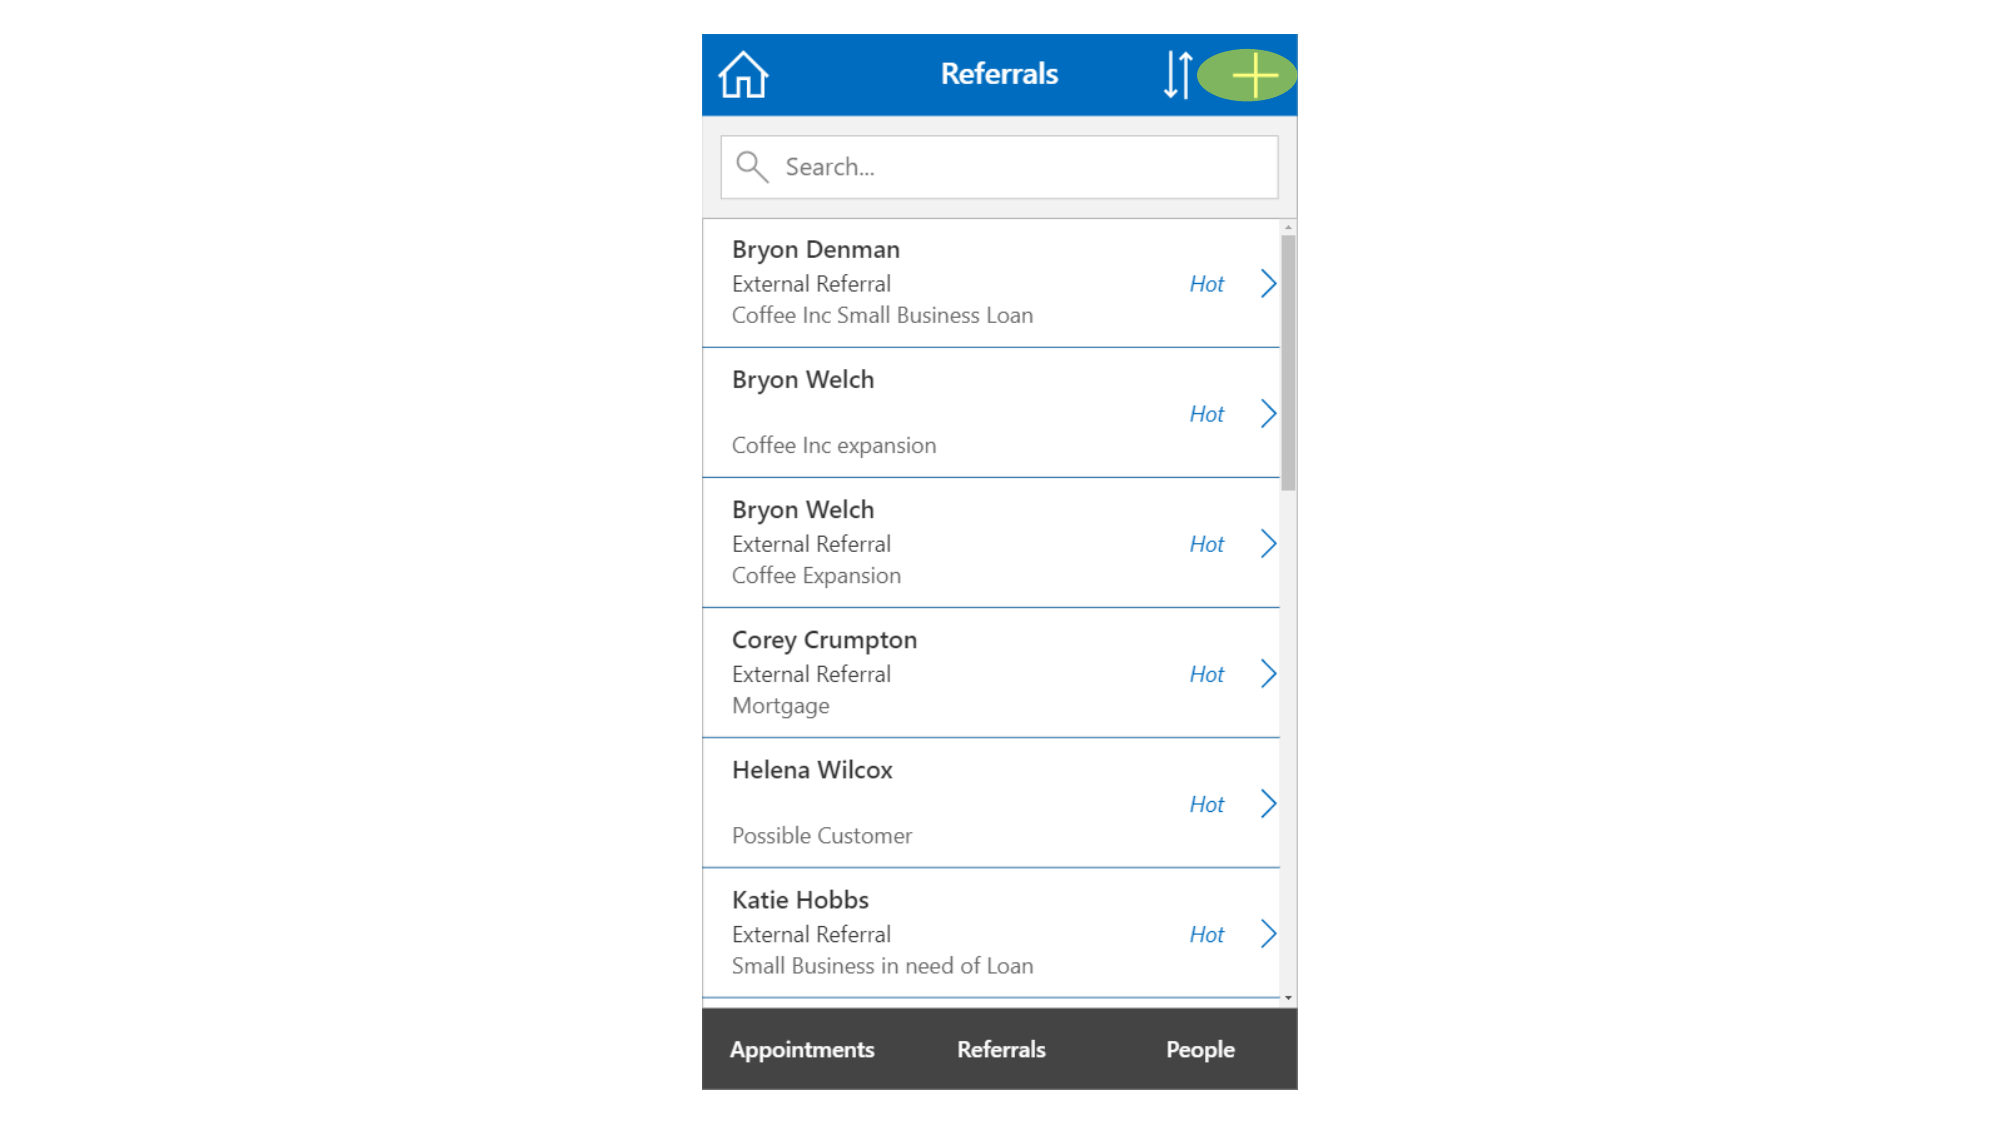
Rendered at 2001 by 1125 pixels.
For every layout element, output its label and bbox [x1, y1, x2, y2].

picture [702, 34, 1298, 1090]
